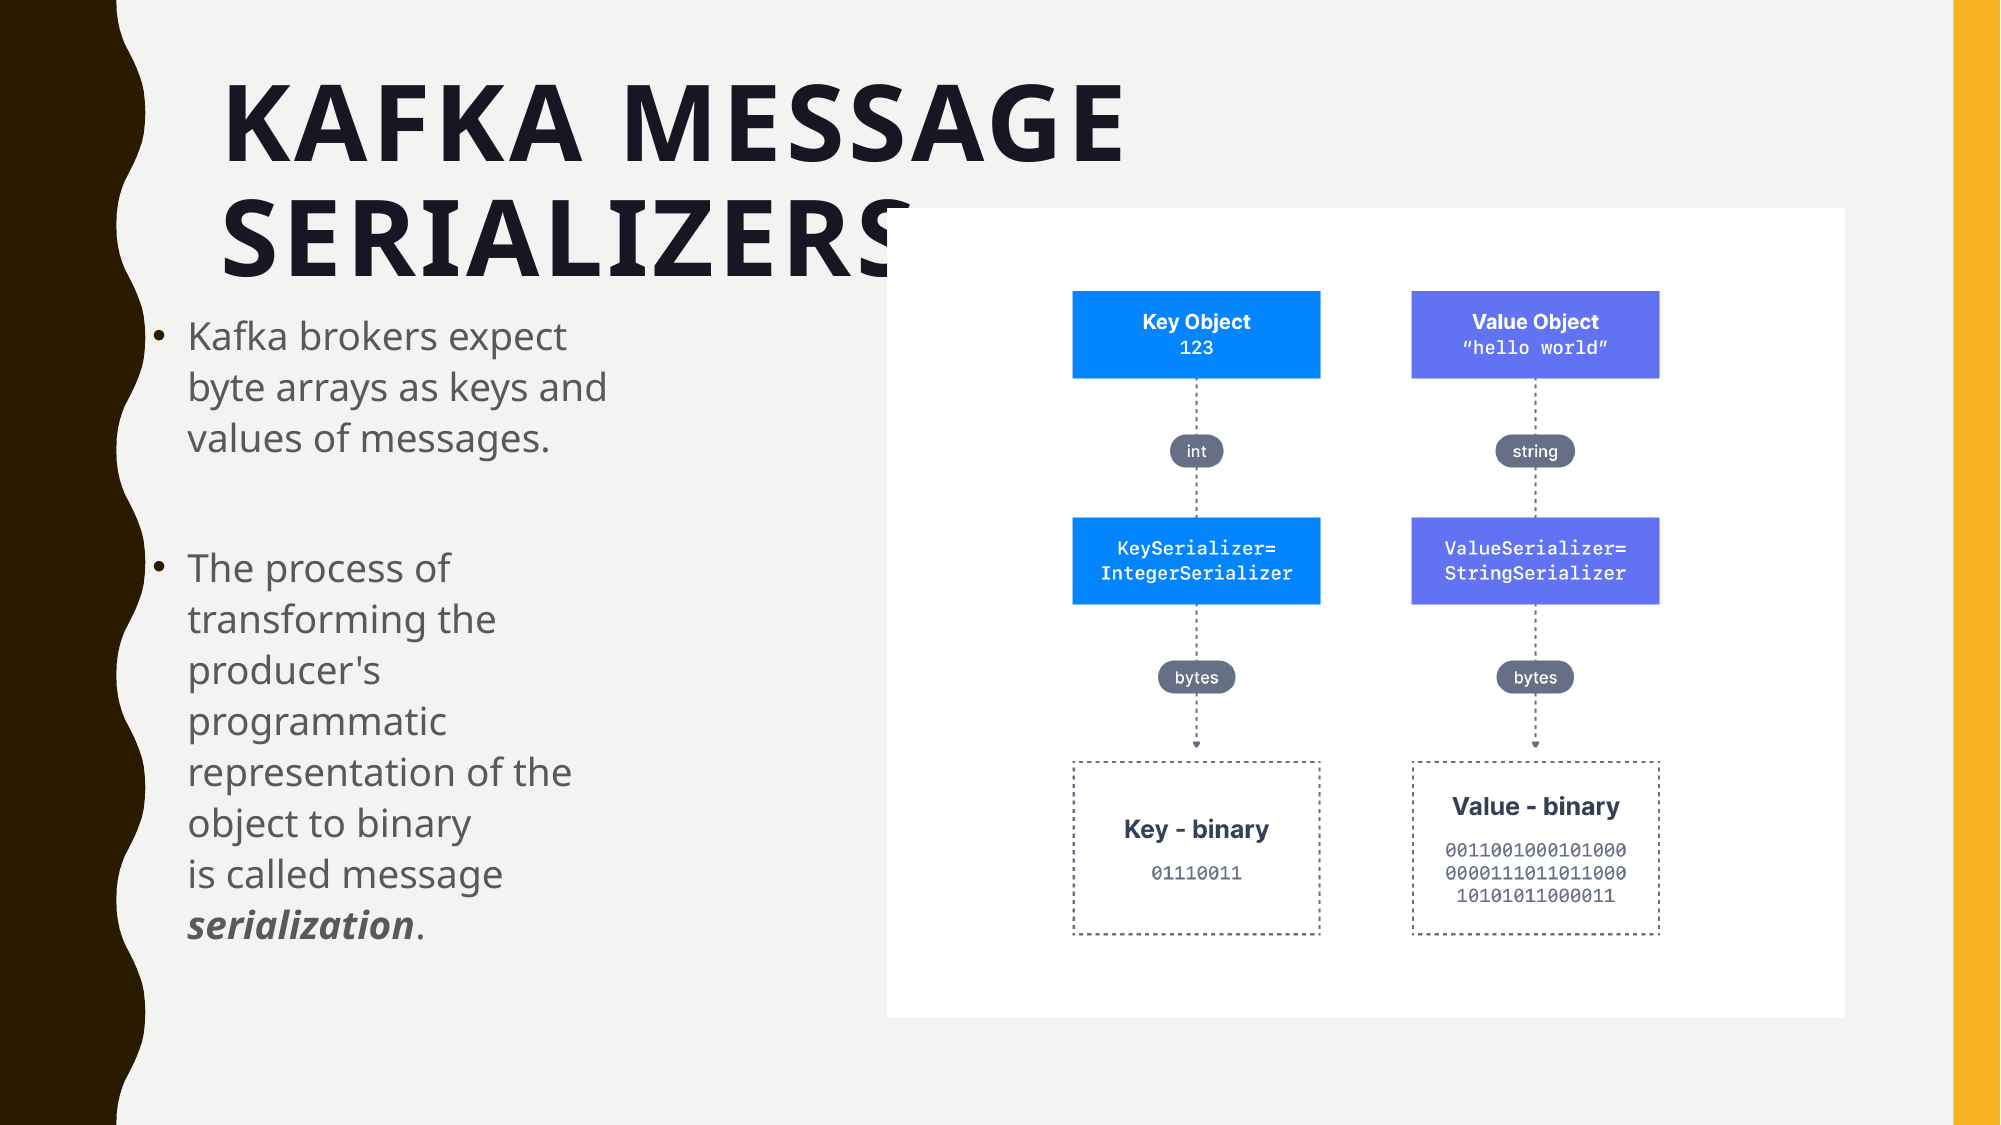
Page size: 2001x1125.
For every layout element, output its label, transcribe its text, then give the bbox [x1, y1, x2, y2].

title Kafka Message Serializers [205, 62, 1875, 308]
picture [886, 208, 1845, 1018]
list Kafka brokers expect byte arrays as keys and values of messages. The process of transforming the producer's programmatic representation of the object to binary is called message serialization. [137, 299, 627, 1014]
